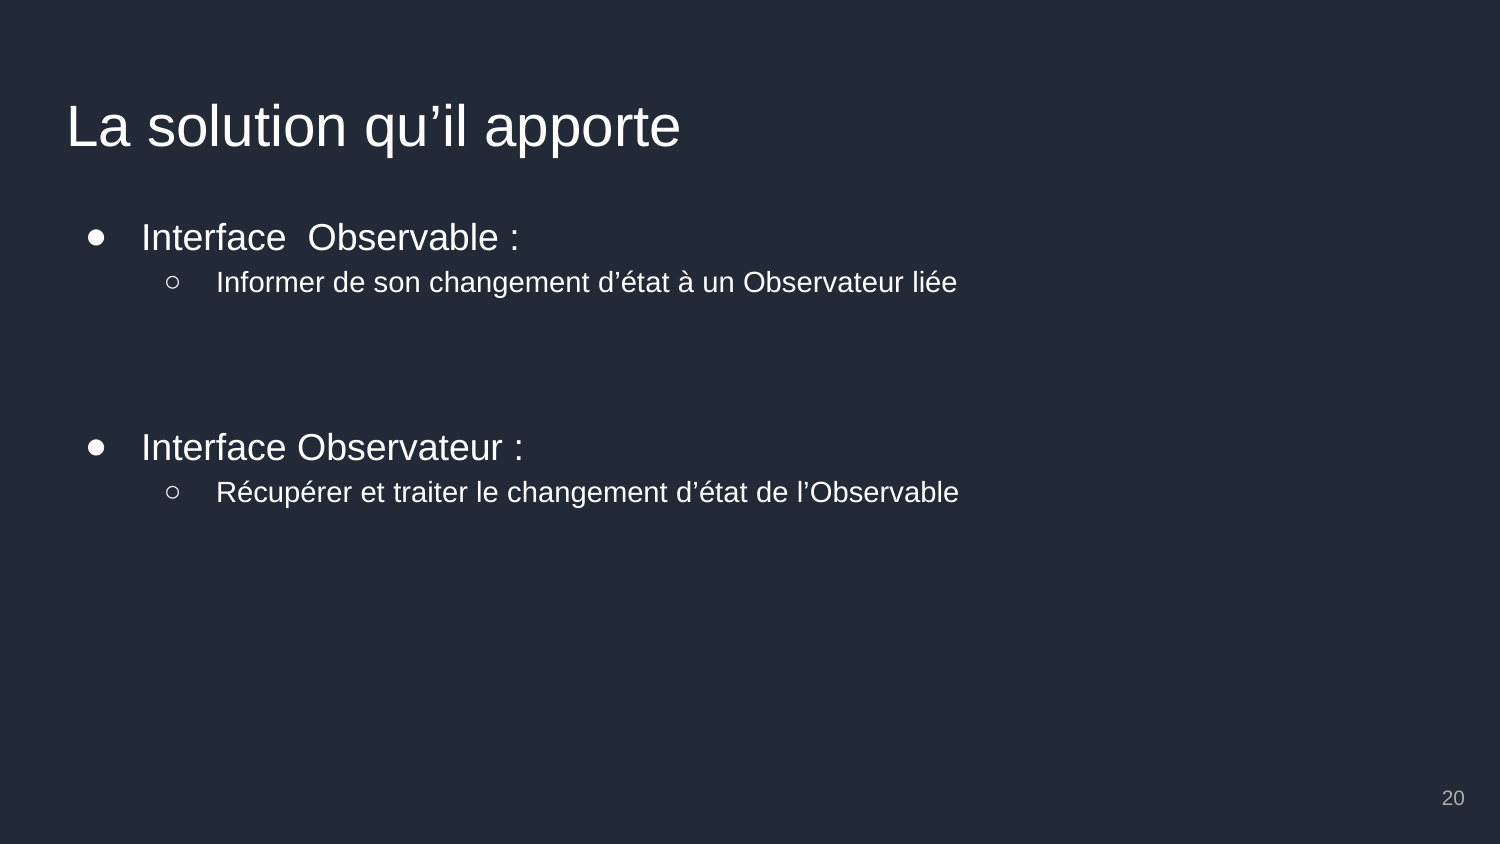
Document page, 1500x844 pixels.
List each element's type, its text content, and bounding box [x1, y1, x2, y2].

list Interface Observable : Informer de son changement d’état à un Observateur liée Interface Observateur : Récupérer et traiter le changement d’état de l’Observable [51, 191, 1449, 752]
title La solution qu’il apporte [51, 72, 1449, 167]
slide_number ‹#› [1389, 764, 1480, 830]
